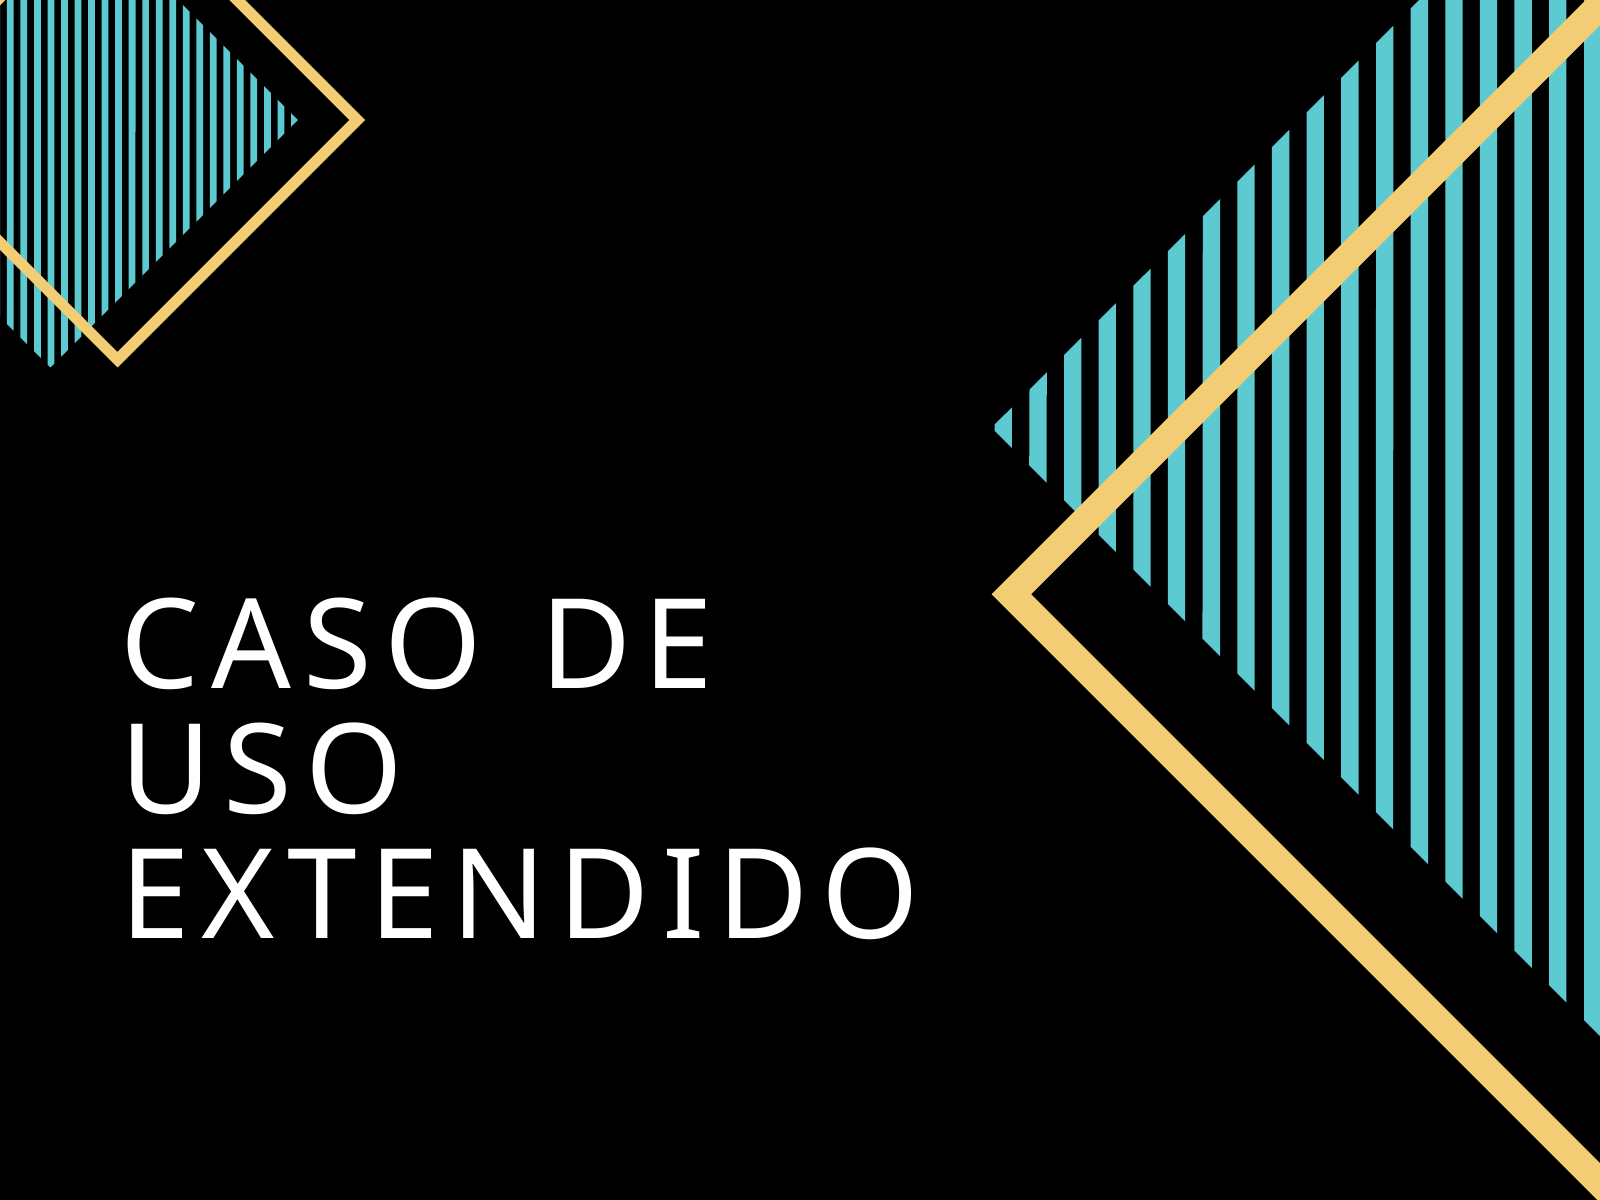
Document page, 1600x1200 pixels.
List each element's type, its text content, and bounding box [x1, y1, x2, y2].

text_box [0, 0, 366, 368]
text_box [1176, 0, 1600, 145]
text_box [1176, 145, 1600, 1043]
text_box CASO DE USO EXTENDIDO [120, 588, 992, 964]
